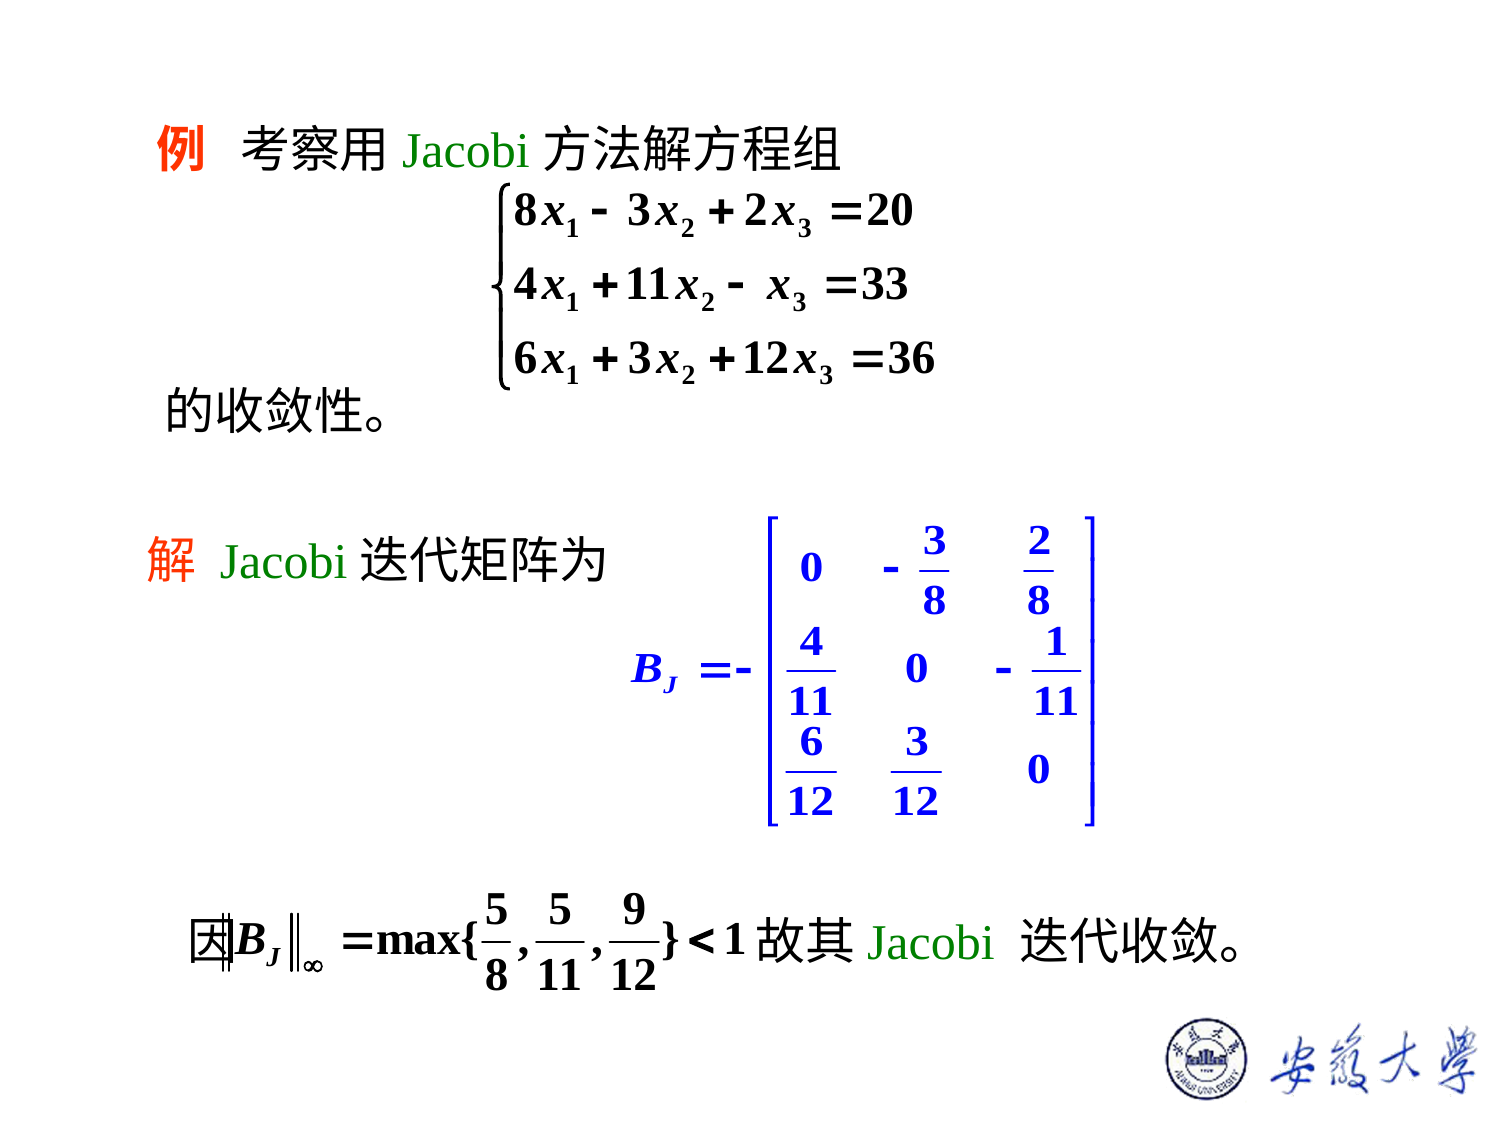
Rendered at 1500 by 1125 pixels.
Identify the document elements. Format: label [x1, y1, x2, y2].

text_box [135, 109, 941, 448]
text_box [148, 876, 1309, 1001]
picture [1151, 985, 1500, 1125]
text_box [135, 508, 1111, 835]
